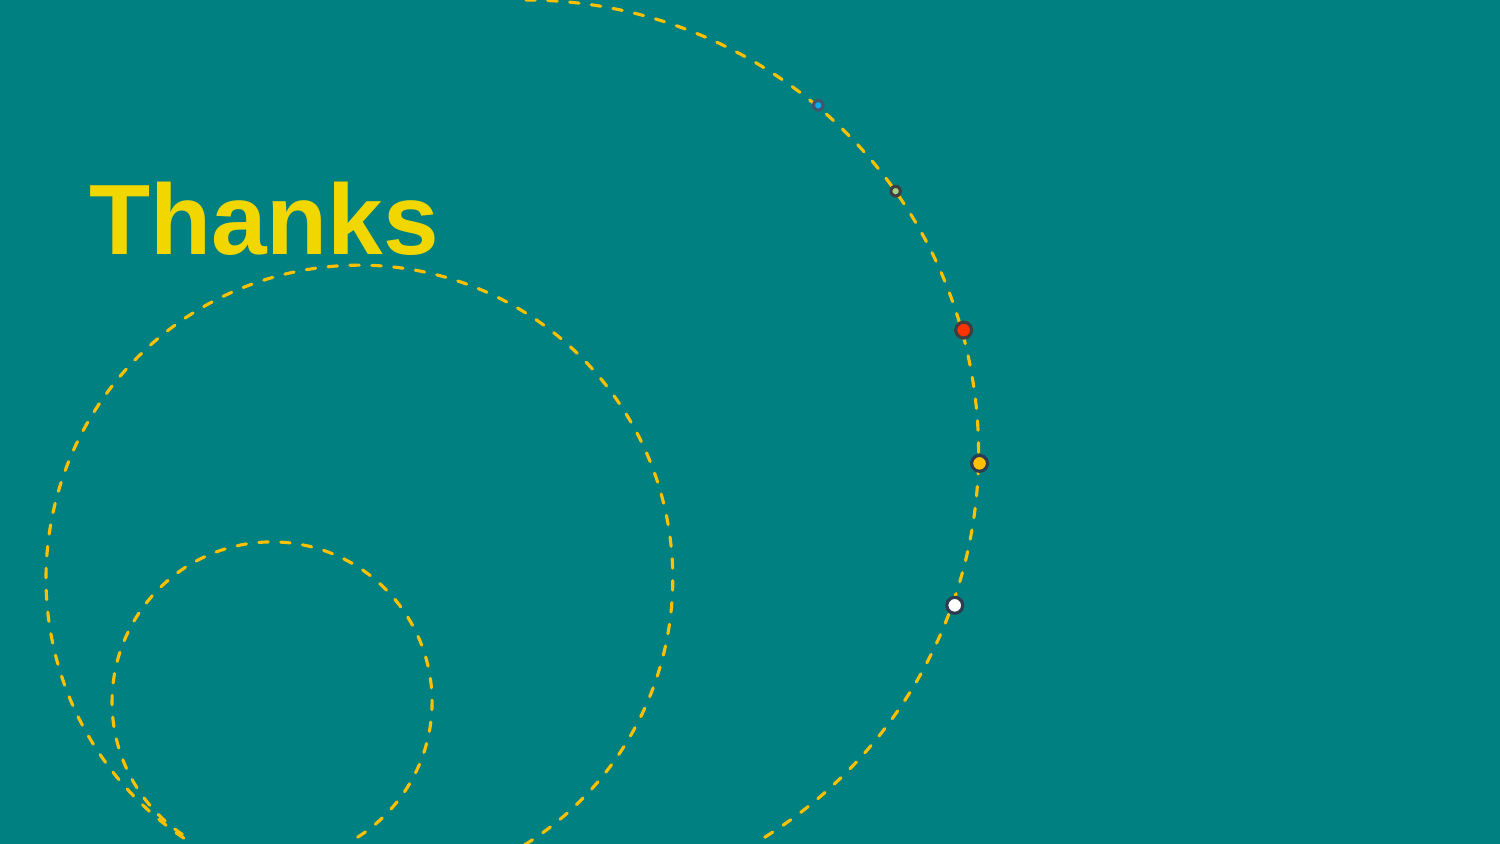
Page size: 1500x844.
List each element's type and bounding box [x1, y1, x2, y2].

text_box [45, 0, 988, 844]
